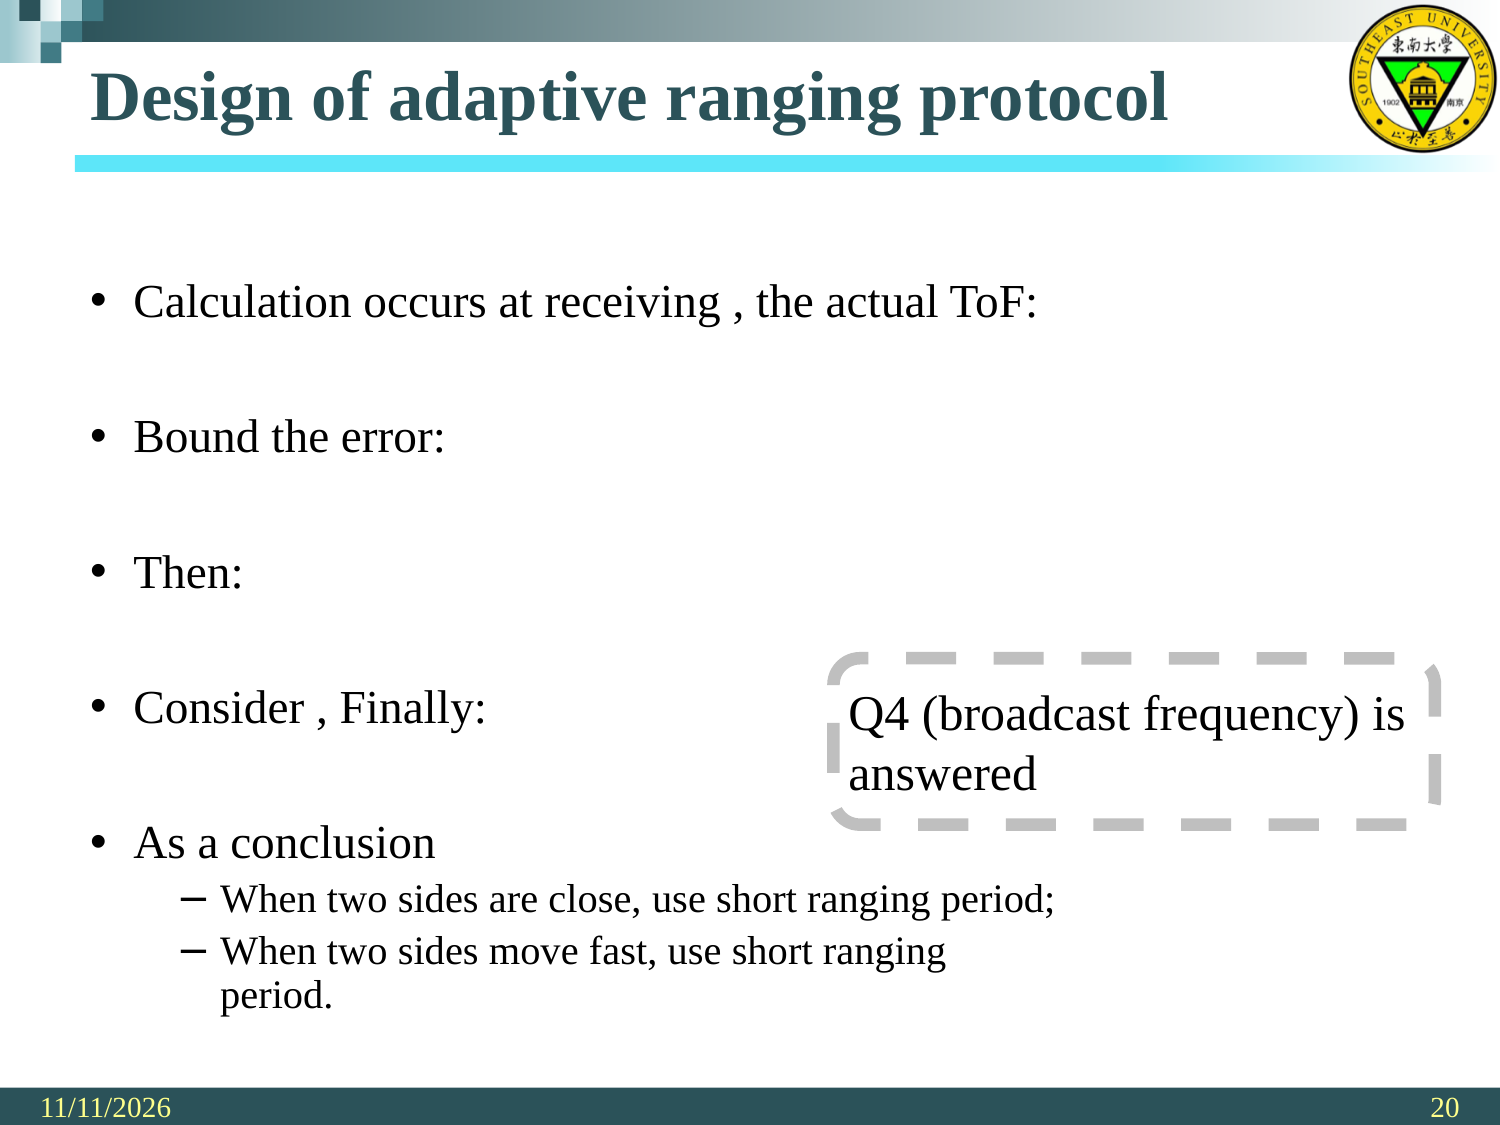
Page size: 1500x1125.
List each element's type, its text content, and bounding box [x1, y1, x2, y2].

text_box [836, 657, 1433, 673]
text_box Q4 (broadcast frequency) is answered [833, 673, 1487, 808]
title Design of adaptive ranging protocol [75, 46, 1383, 149]
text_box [1155, 155, 1161, 172]
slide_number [24, 1087, 375, 1125]
picture [1348, 3, 1498, 154]
text_box [834, 808, 1435, 826]
slide_number 20 [1125, 1087, 1475, 1125]
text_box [1188, 155, 1193, 172]
